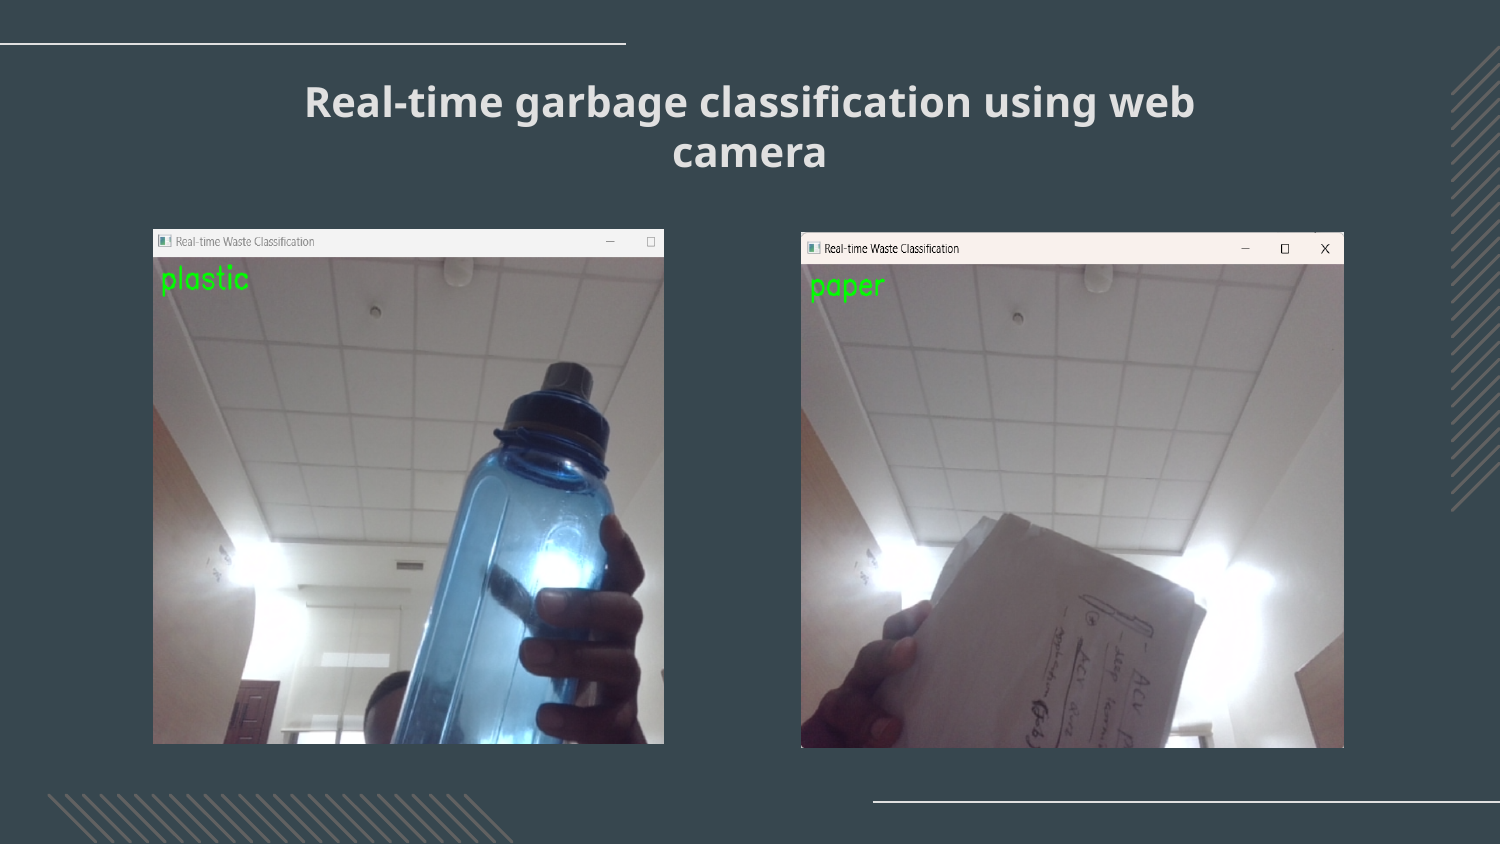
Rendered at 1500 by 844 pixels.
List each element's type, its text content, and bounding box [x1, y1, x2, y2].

title Real-time garbage classification using web camera [277, 60, 1223, 242]
picture [153, 228, 664, 744]
picture [801, 232, 1344, 748]
